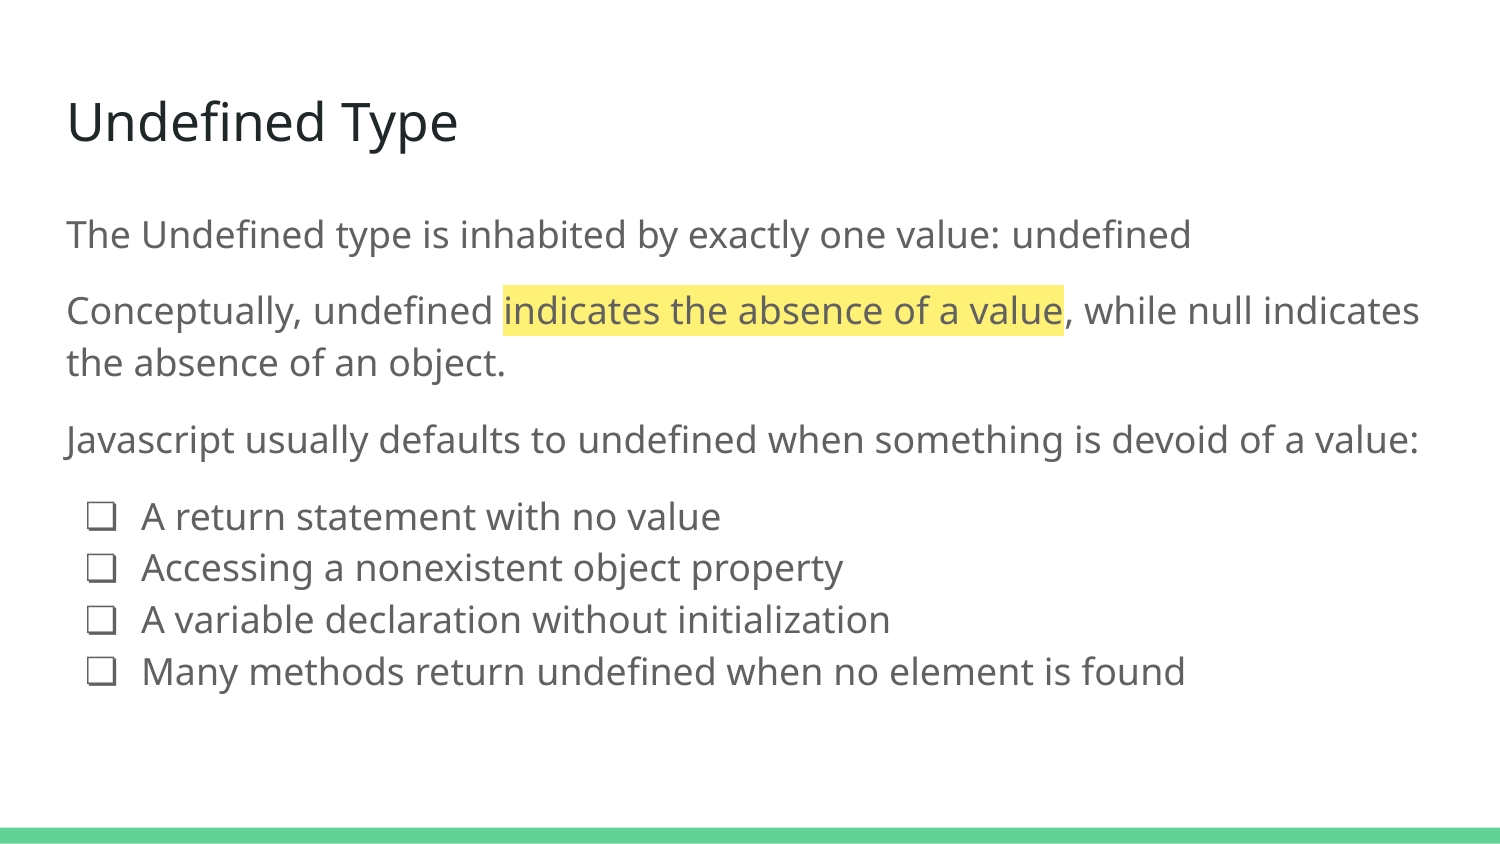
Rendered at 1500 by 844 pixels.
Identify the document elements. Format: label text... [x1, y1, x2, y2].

title Undefined Type [51, 72, 1449, 167]
list The Undefined type is inhabited by exactly one value: undefined Conceptually, undefined indicates the absence of a value, while null indicates the absence of an object. Javascript usually defaults to undefined when something is devoid of a value: A return statement with no value Accessing a nonexistent object property A variable declaration without initialization Many methods return undefined when no element is found [51, 189, 1449, 750]
